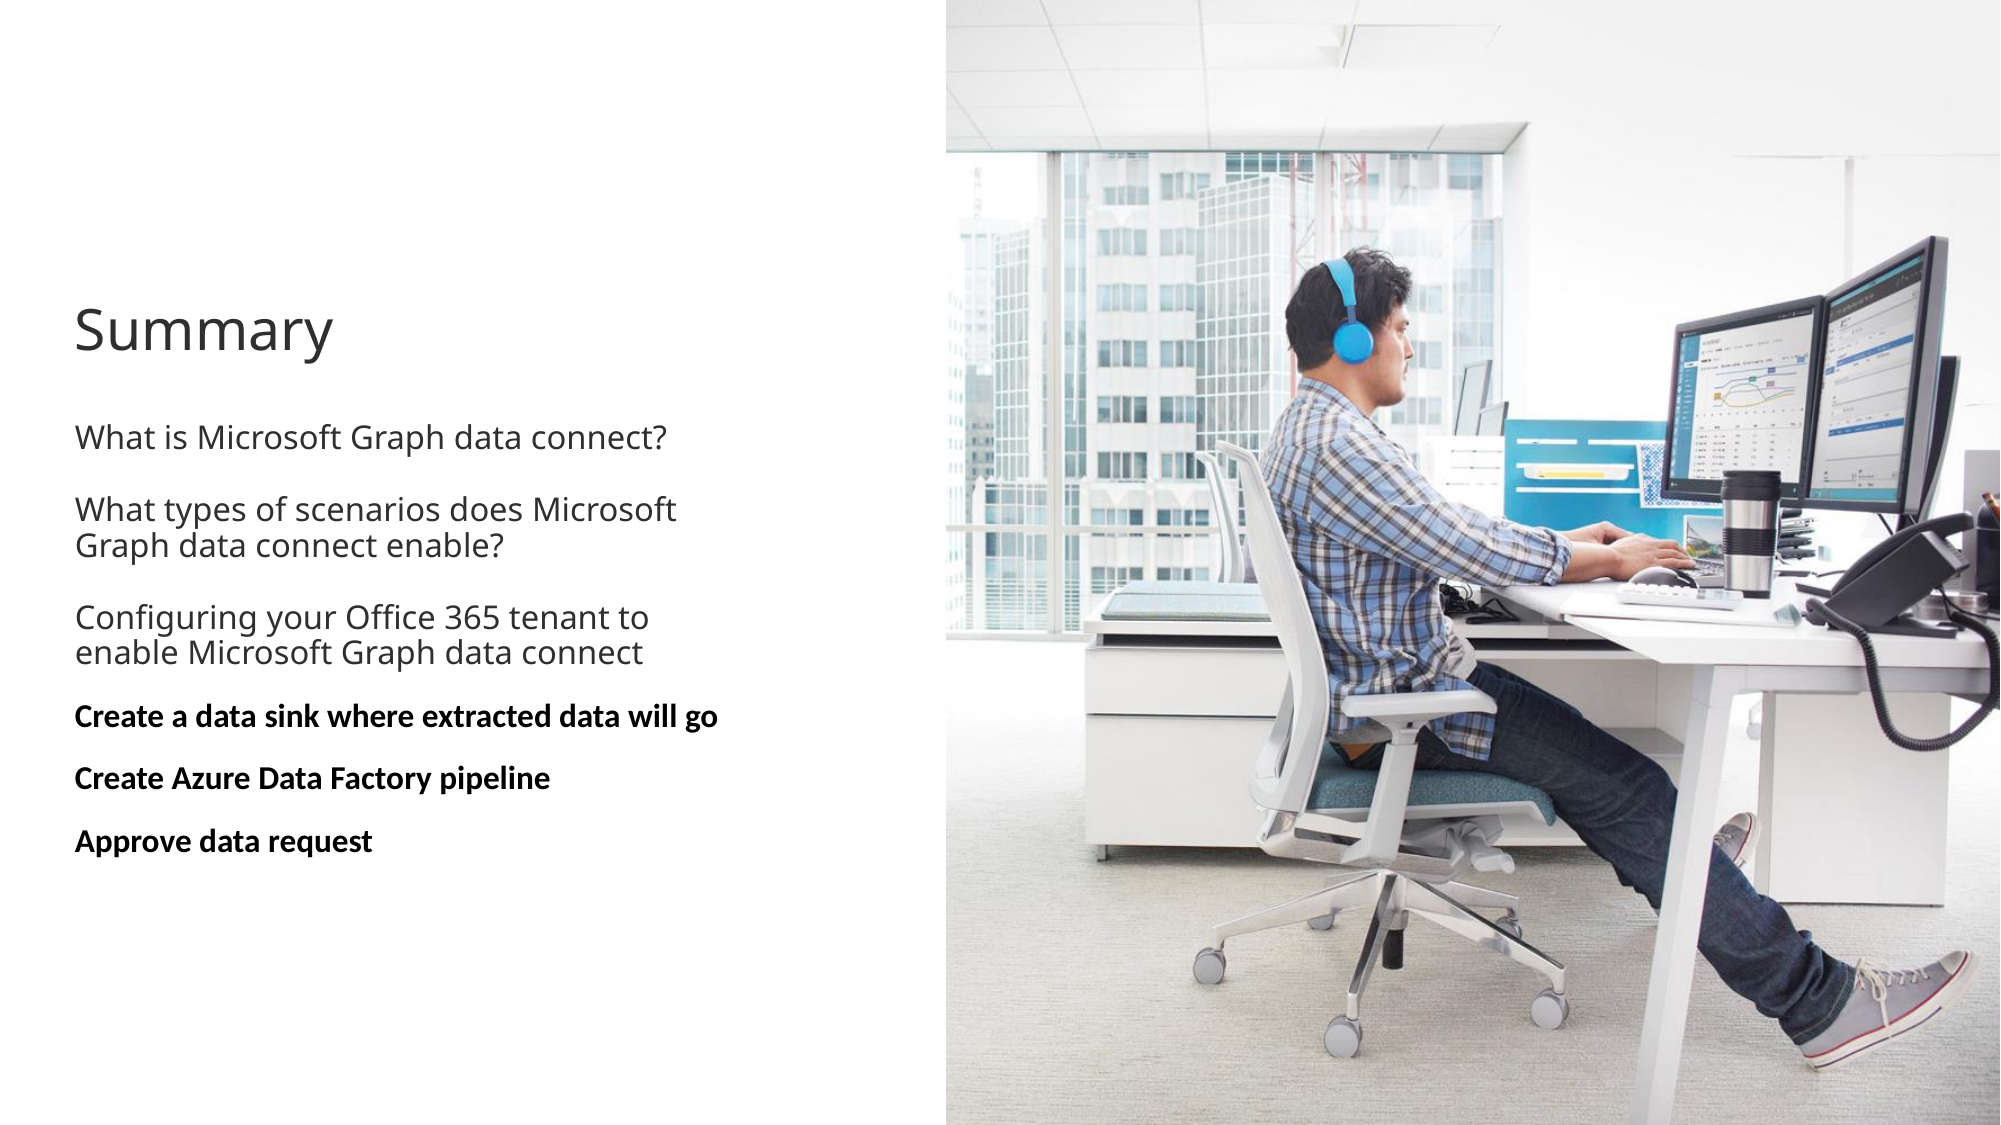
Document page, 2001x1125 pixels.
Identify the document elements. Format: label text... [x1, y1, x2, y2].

text_box What is Microsoft Graph data connect? What types of scenarios does Microsoft Graph data connect enable? Configuring your Office 365 tenant to enable Microsoft Graph data connect Create a data sink where extracted data will go Create Azure Data Factory pipeline Approve data request [74, 421, 756, 932]
picture [946, 0, 2000, 1125]
title Summary [74, 296, 946, 363]
